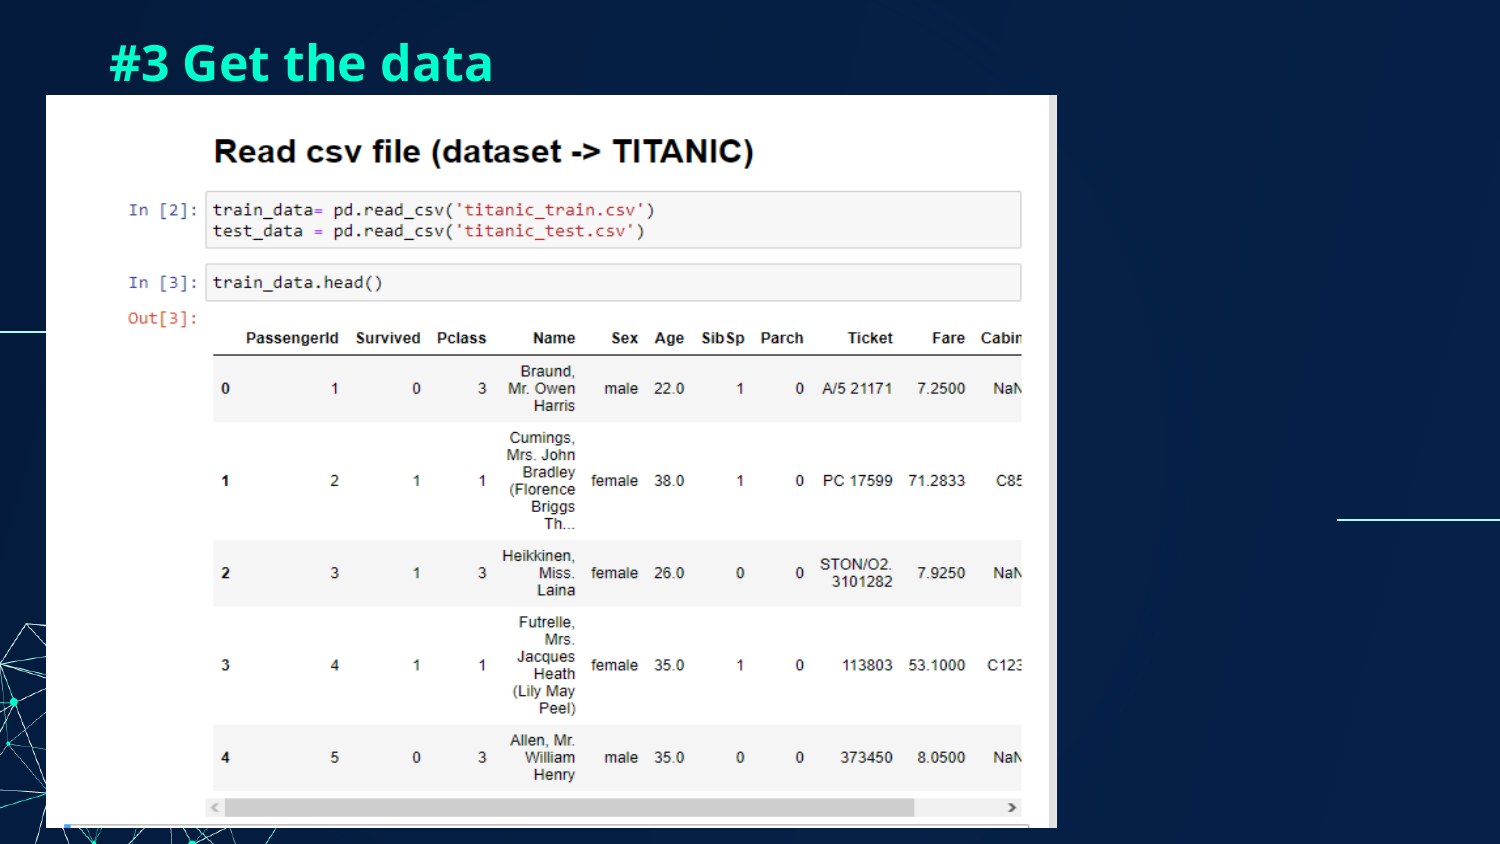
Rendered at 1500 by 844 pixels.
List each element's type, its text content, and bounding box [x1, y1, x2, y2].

picture [0, 0, 1500, 844]
title #3 Get the data [0, 16, 608, 96]
